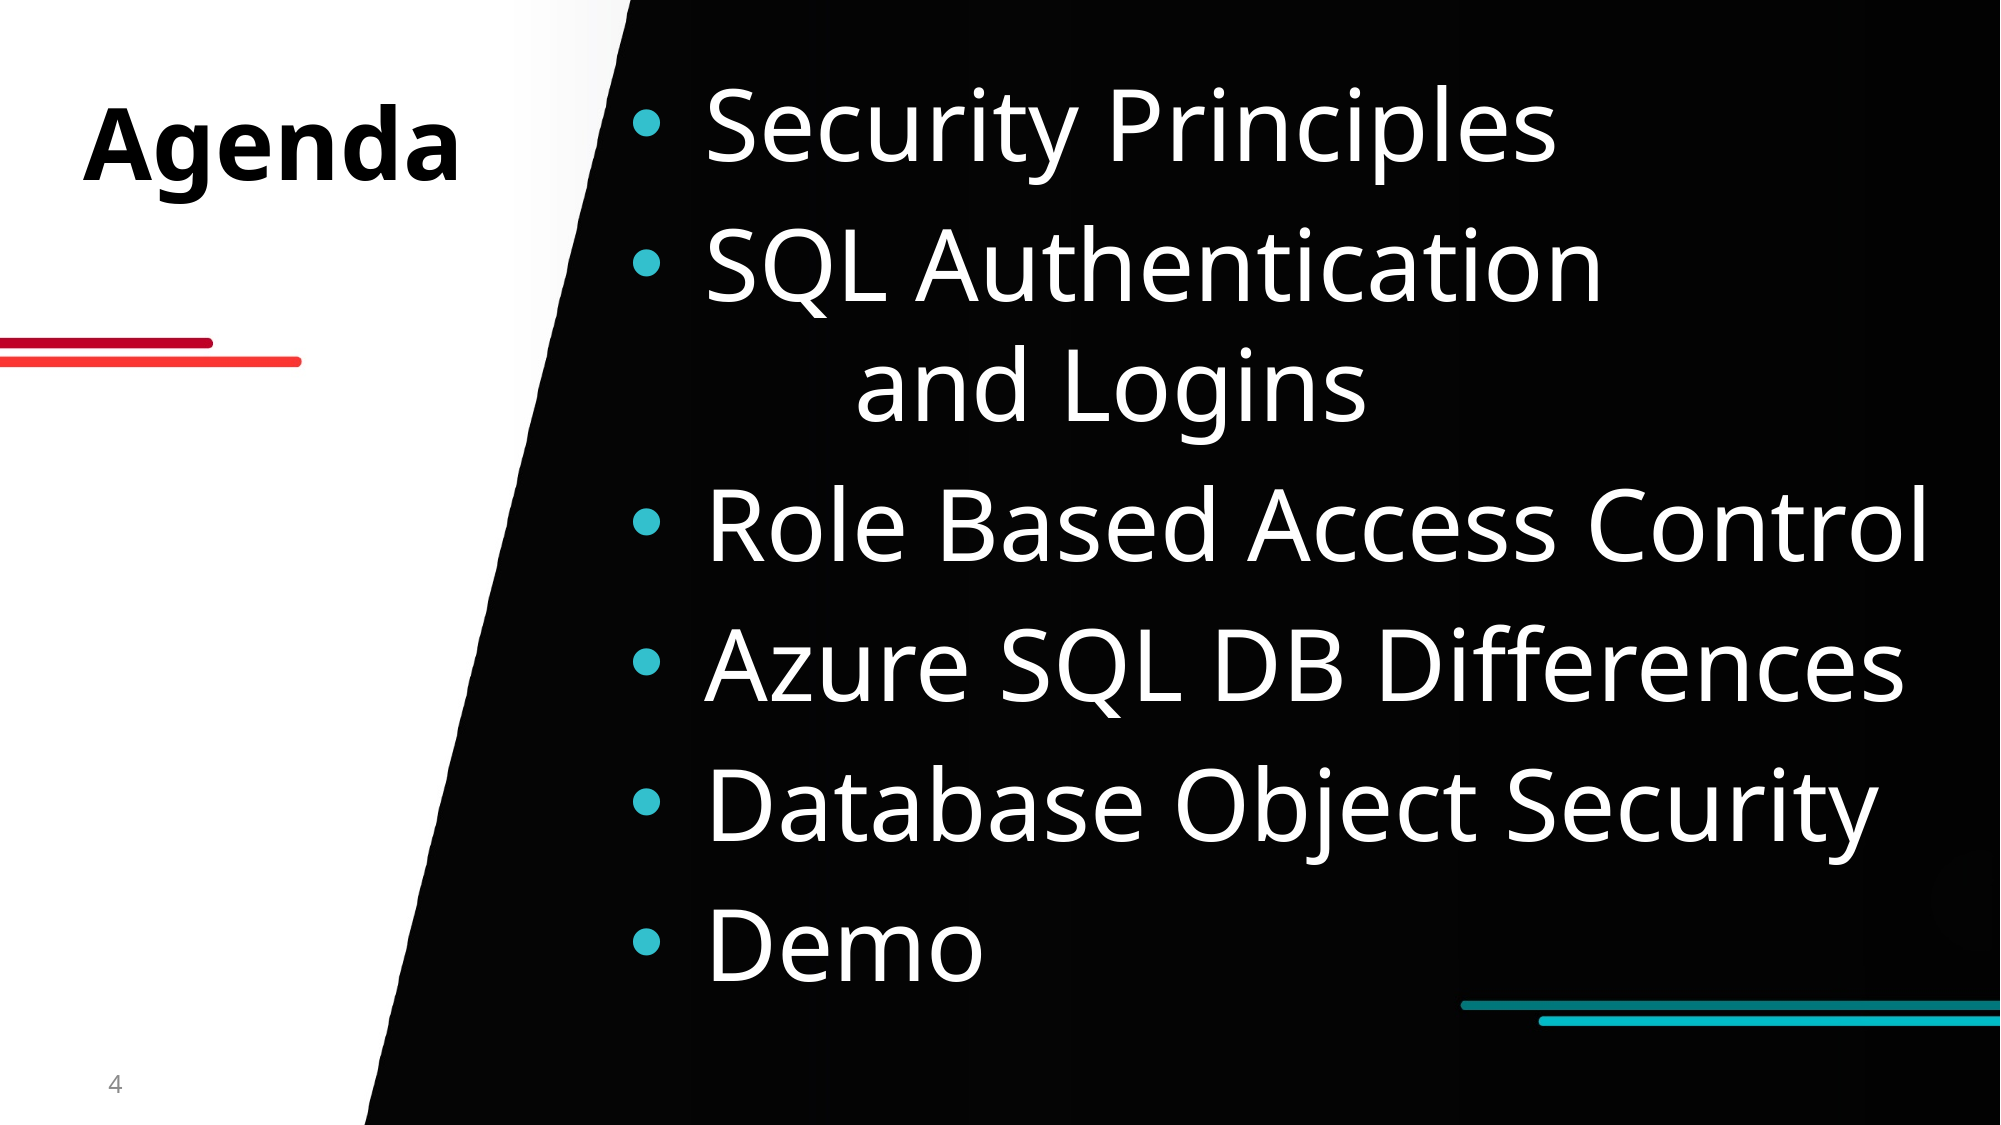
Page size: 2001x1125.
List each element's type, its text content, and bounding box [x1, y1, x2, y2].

slide_number 4 [12, 1055, 138, 1116]
list Security Principles SQL Authentication and Logins Role Based Access Control Azure SQL DB Differences Database Object Security Demo [614, 54, 2000, 908]
title Agenda [68, 95, 535, 306]
picture [0, 0, 2000, 1125]
